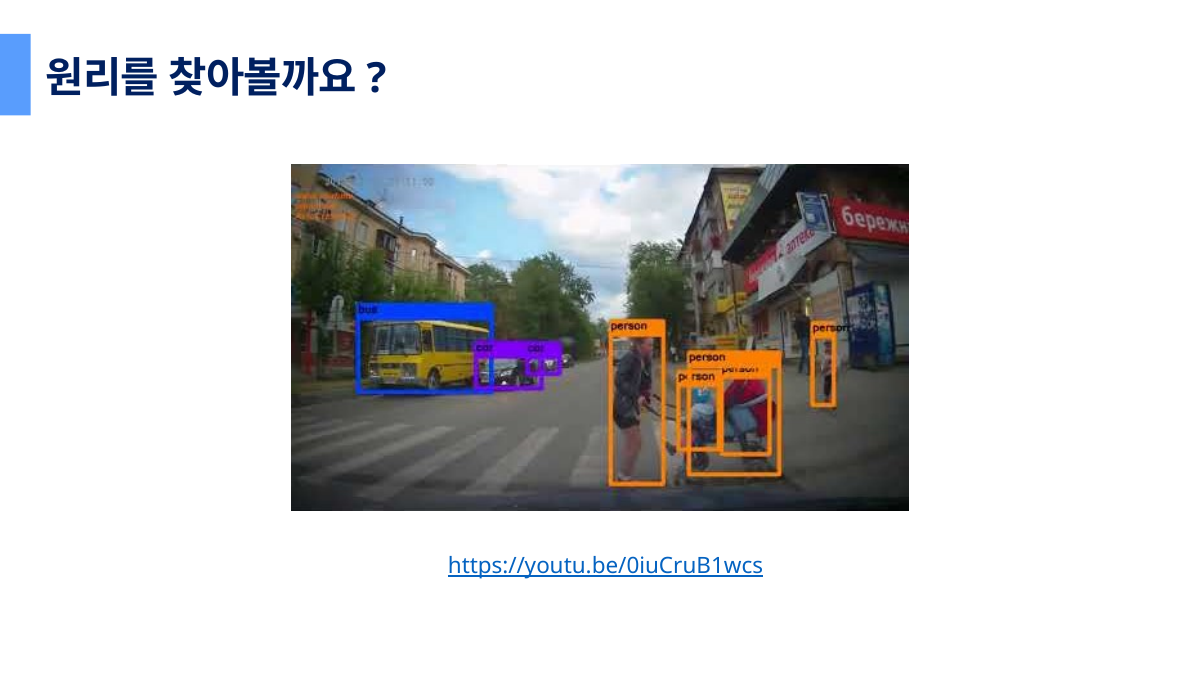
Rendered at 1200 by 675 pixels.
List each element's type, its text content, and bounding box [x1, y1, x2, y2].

text_box [0, 33, 32, 116]
text_box https://youtu.be/0iuCruB1wcs [433, 543, 815, 616]
text_box 원리를 찾아볼까요? [32, 43, 712, 109]
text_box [290, 163, 910, 512]
